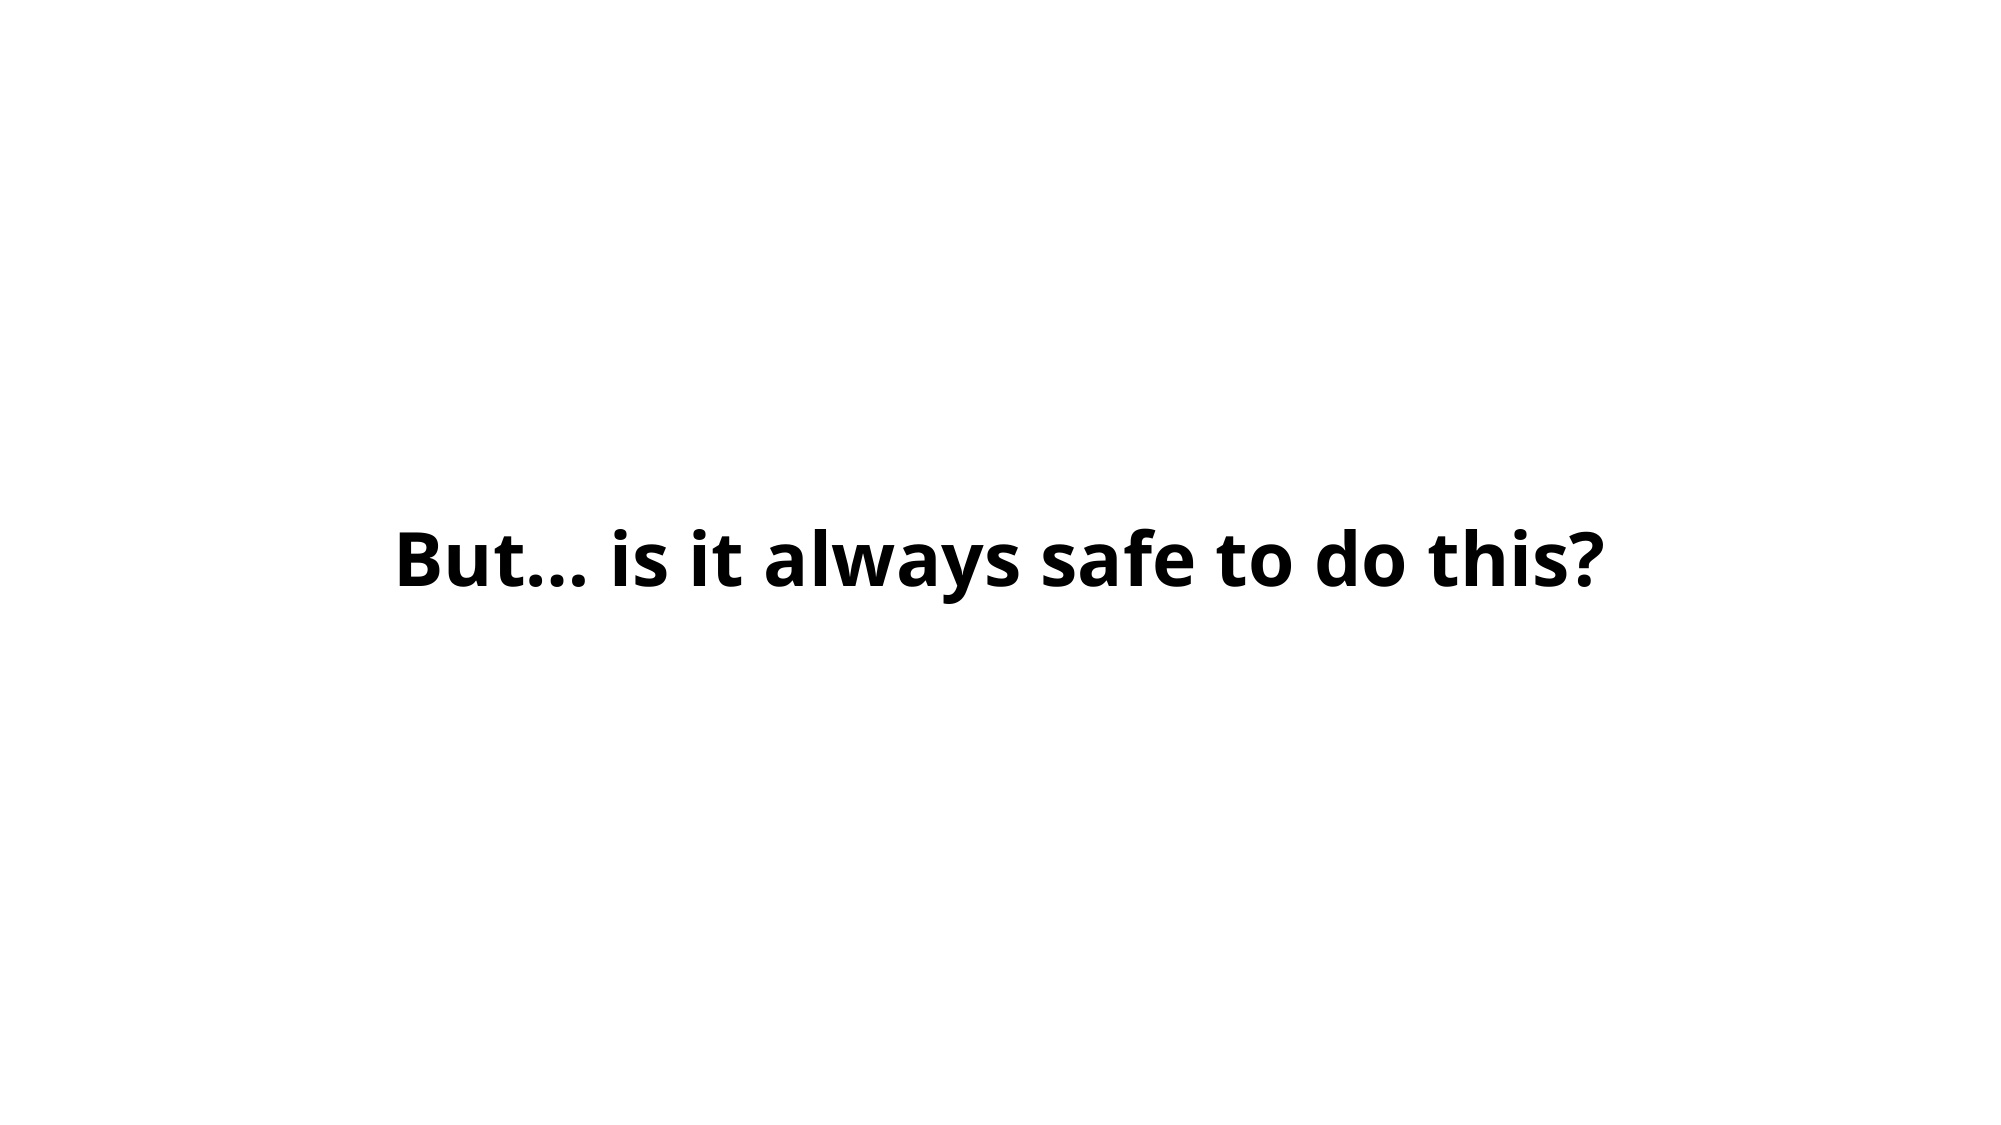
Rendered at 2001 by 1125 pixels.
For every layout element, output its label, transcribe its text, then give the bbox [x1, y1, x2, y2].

title But… is it always safe to do this? [64, 499, 1936, 626]
